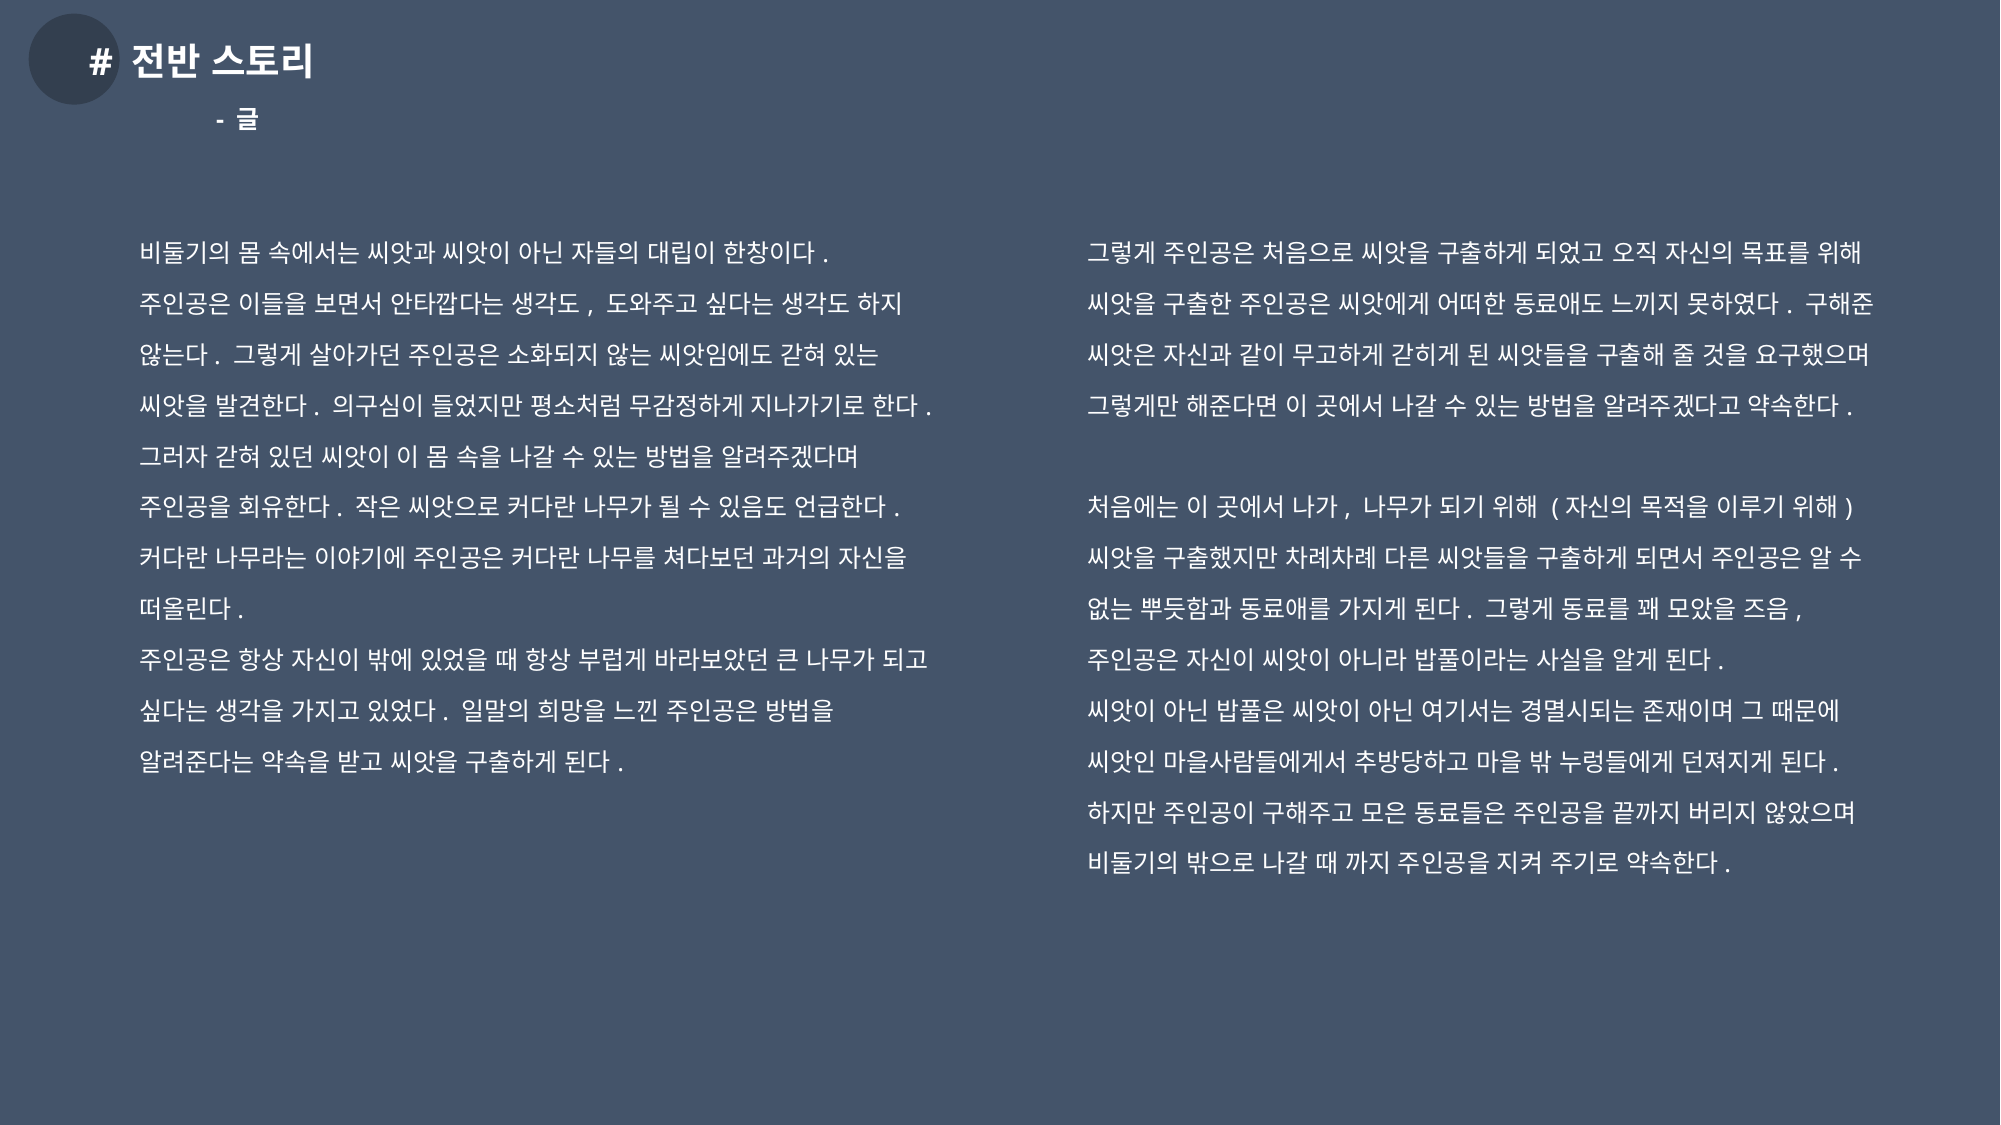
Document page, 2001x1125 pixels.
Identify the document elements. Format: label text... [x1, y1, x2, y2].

text_box - 글 [201, 95, 970, 141]
text_box 비둘기의 몸 속에서는 씨앗과 씨앗이 아닌 자들의 대립이 한창이다. 주인공은 이들을 보면서 안타깝다는 생각도, 도와주고 싶다는 생각도 하지 않는다. 그렇게 살아가던 주인공은 소화되지 않는 씨앗임에도 갇혀 있는 씨앗을 발견한다. 의구심이 들었지만 평소처럼 무감정하게 지나가기로 한다. 그러자 갇혀 있던 씨앗이 이 몸 속을 나갈 수 있는 방법을 알려주겠다며 주인공을 회유한다. 작은 씨앗으로 커다란 나무가 될 수 있음도 언급한다. 커다란 나무라는 이야기에 주인공은 커다란 나무를 쳐다보던 과거의 자신을 떠올린다. 주인공은 항상 자신이 밖에 있었을 때 항상 부럽게 바라보았던 큰 나무가 되고 싶다는 생각을 가지고 있었다. 일말의 희망을 느낀 주인공은 방법을 알려준다는 약속을 받고 씨앗을 구출하게 된다. [124, 209, 959, 886]
text_box [27, 12, 111, 106]
text_box 그렇게 주인공은 처음으로 씨앗을 구출하게 되었고 오직 자신의 목표를 위해 씨앗을 구출한 주인공은 씨앗에게 어떠한 동료애도 느끼지 못하였다. 구해준 씨앗은 자신과 같이 무고하게 갇히게 된 씨앗들을 구출해 줄 것을 요구했으며 그렇게만 해준다면 이 곳에서 나갈 수 있는 방법을 알려주겠다고 약속한다. 처음에는 이 곳에서 나가, 나무가 되기 위해 (자신의 목적을 이루기 위해) 씨앗을 구출했지만 차례차례 다른 씨앗들을 구출하게 되면서 주인공은 알 수 없는 뿌듯함과 동료애를 가지게 된다. 그렇게 동료를 꽤 모았을 즈음, 주인공은 자신이 씨앗이 아니라 밥풀이라는 사실을 알게 된다. 씨앗이 아닌 밥풀은 씨앗이 아닌 여기서는 경멸시되는 존재이며 그 때문에 씨앗인 마을사람들에게서 추방당하고 마을 밖 누렁들에게 던져지게 된다. 하지만 주인공이 구해주고 모은 동료들은 주인공을 끝까지 버리지 않았으며 비둘기의 밖으로 나갈 때 까지 주인공을 지켜 주기로 약속한다. [1072, 209, 1908, 886]
text_box # 전반 스토리 [74, 30, 843, 91]
